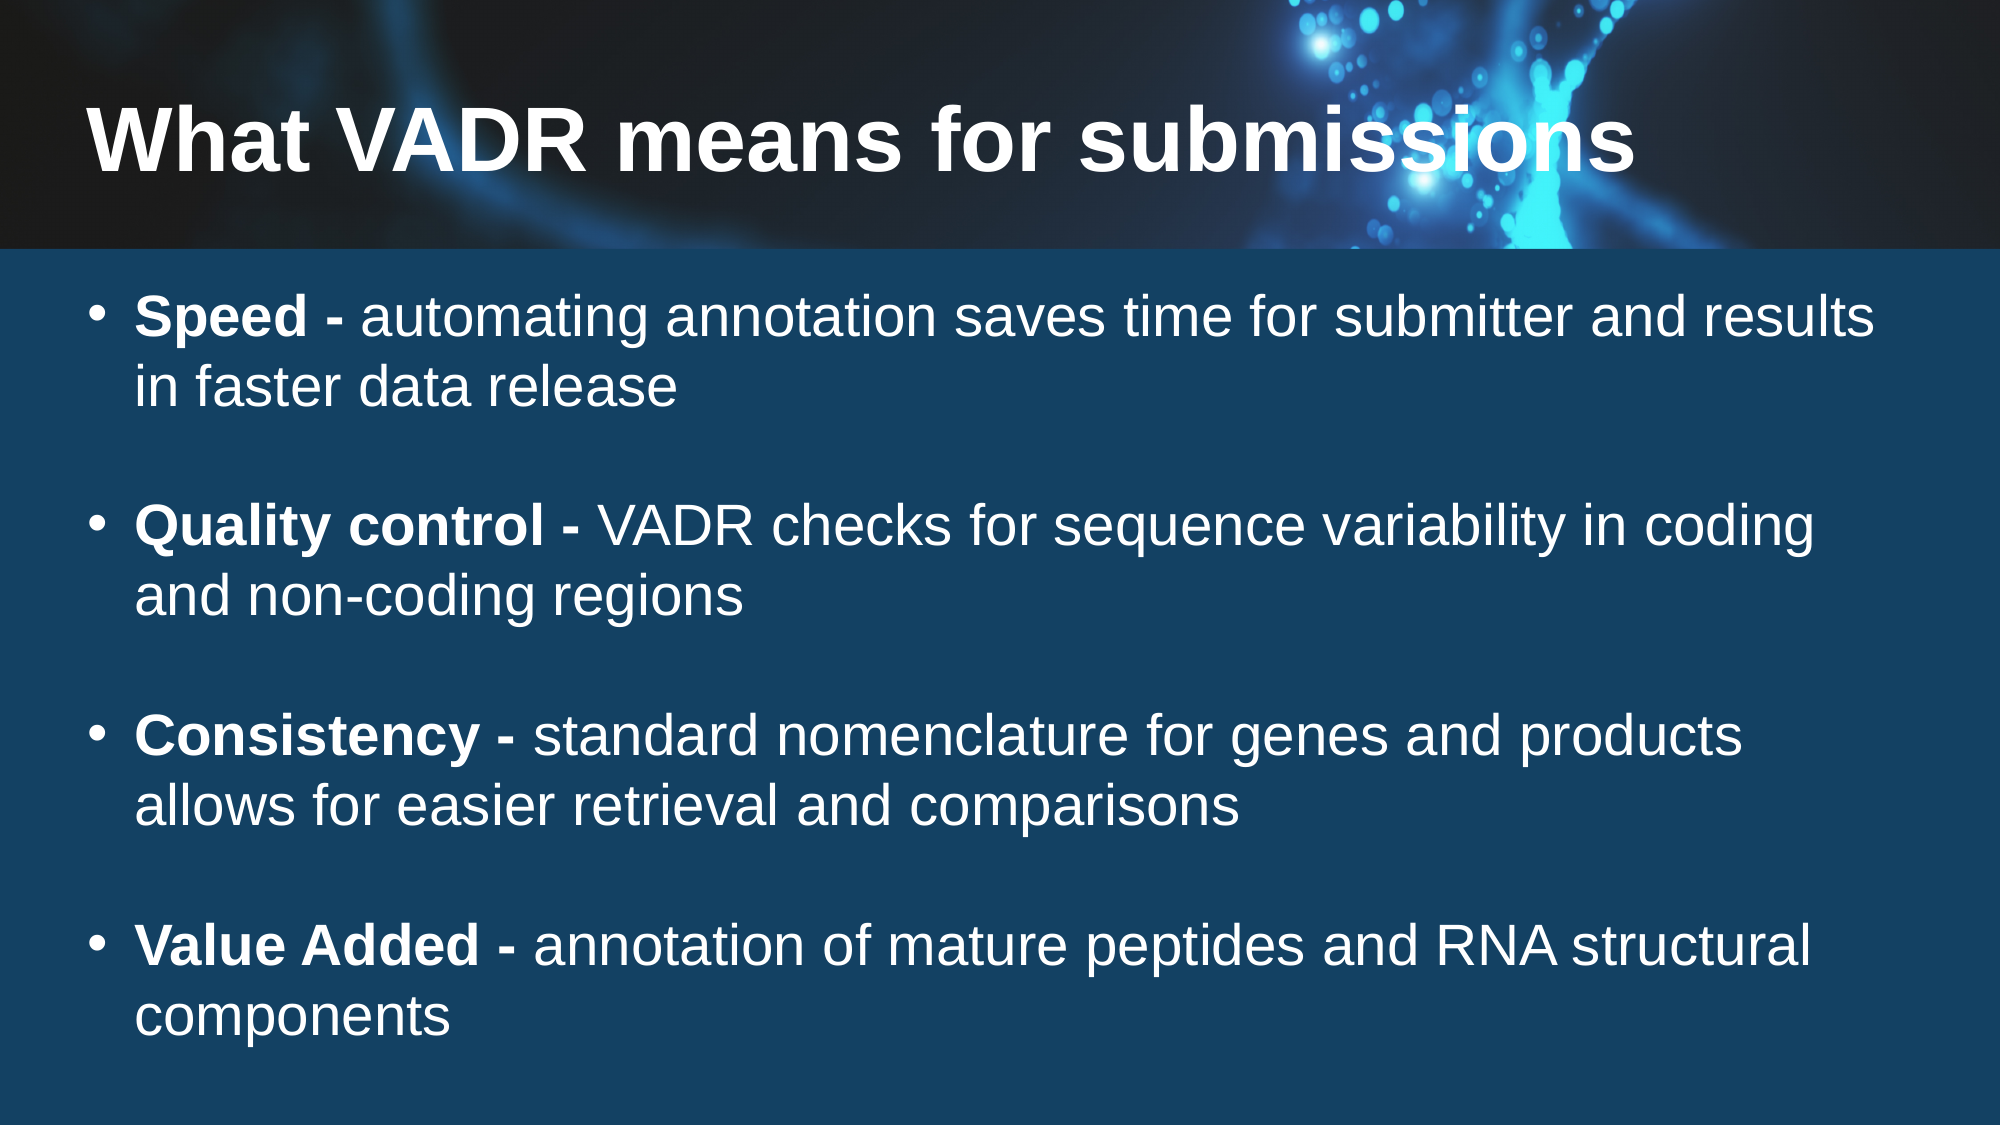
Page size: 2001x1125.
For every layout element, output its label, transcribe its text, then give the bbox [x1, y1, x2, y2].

picture [0, 0, 2000, 248]
text_box Speed - automating annotation saves time for submitter and results in faster data release Quality control - VADR checks for sequence variability in coding and non-coding regions Consistency - standard nomenclature for genes and products allows for easier retrieval and comparisons Value Added - annotation of mature peptides and RNA structural components [72, 270, 1928, 1100]
title What VADR means for submissions [71, 64, 1911, 219]
